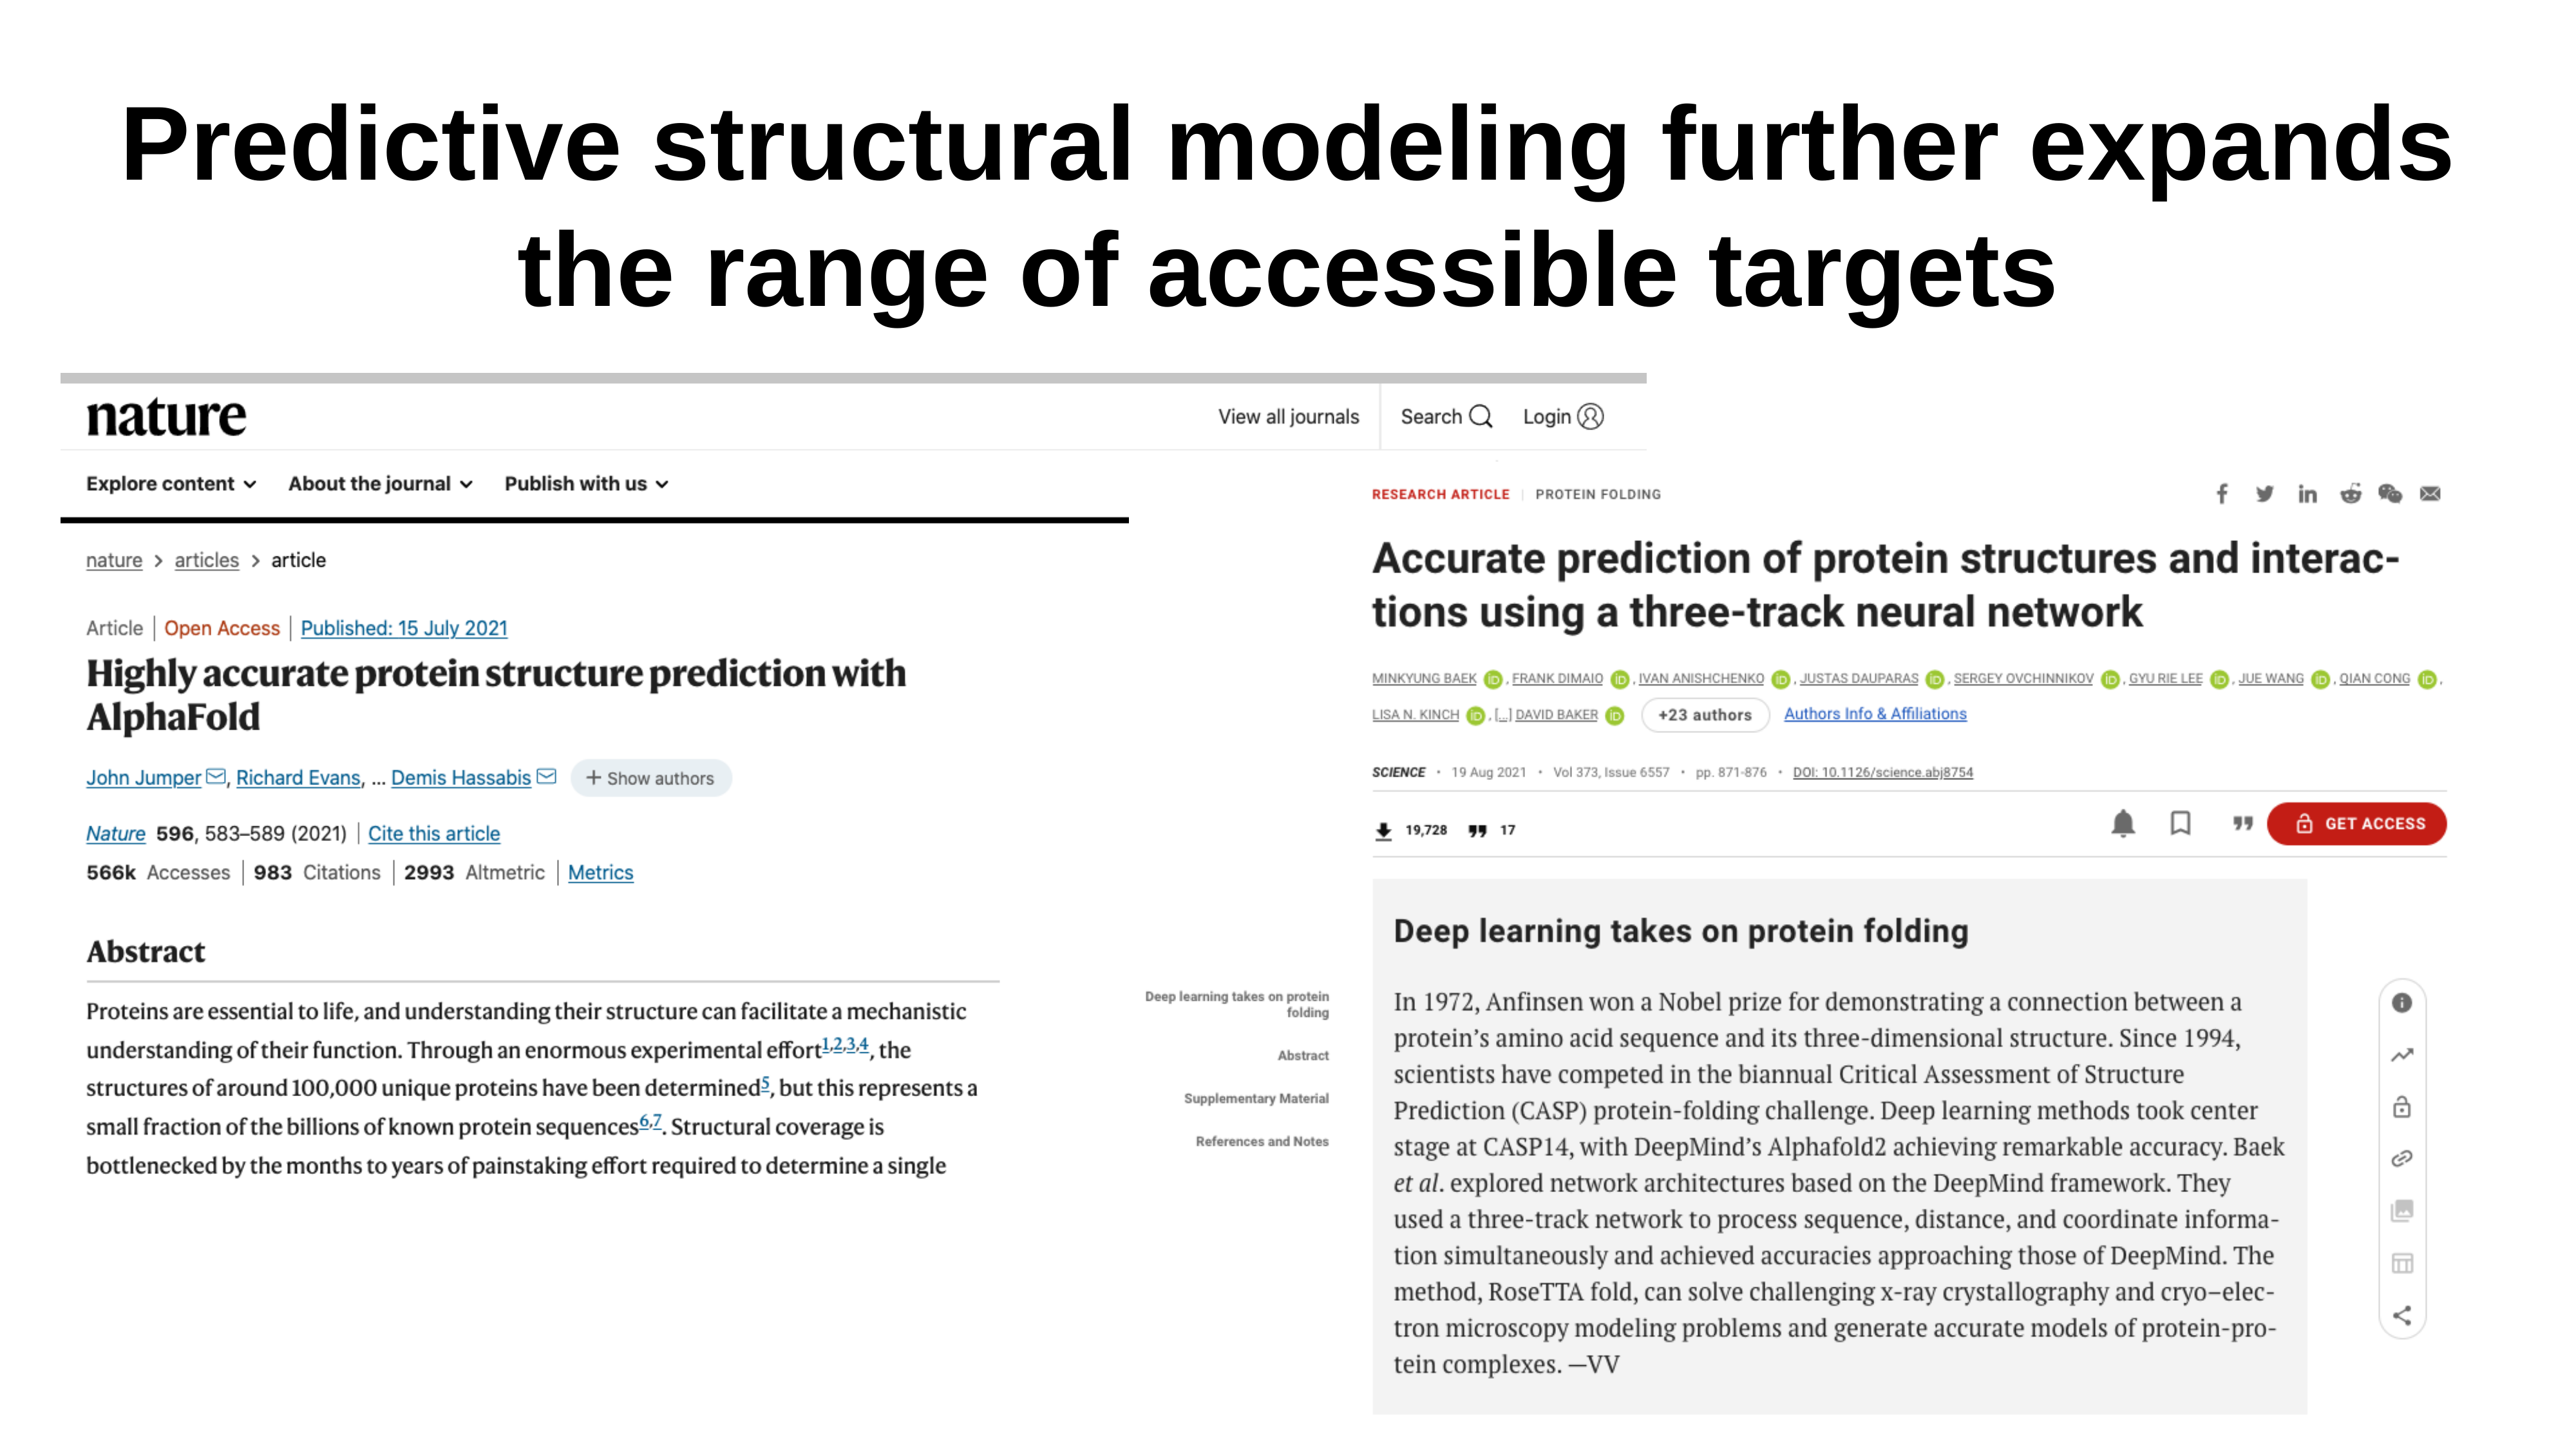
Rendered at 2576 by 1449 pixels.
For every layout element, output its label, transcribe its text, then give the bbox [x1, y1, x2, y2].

picture [60, 372, 2458, 1430]
title Predictive structural modeling further expands the range of accessible targets [66, 66, 2510, 336]
